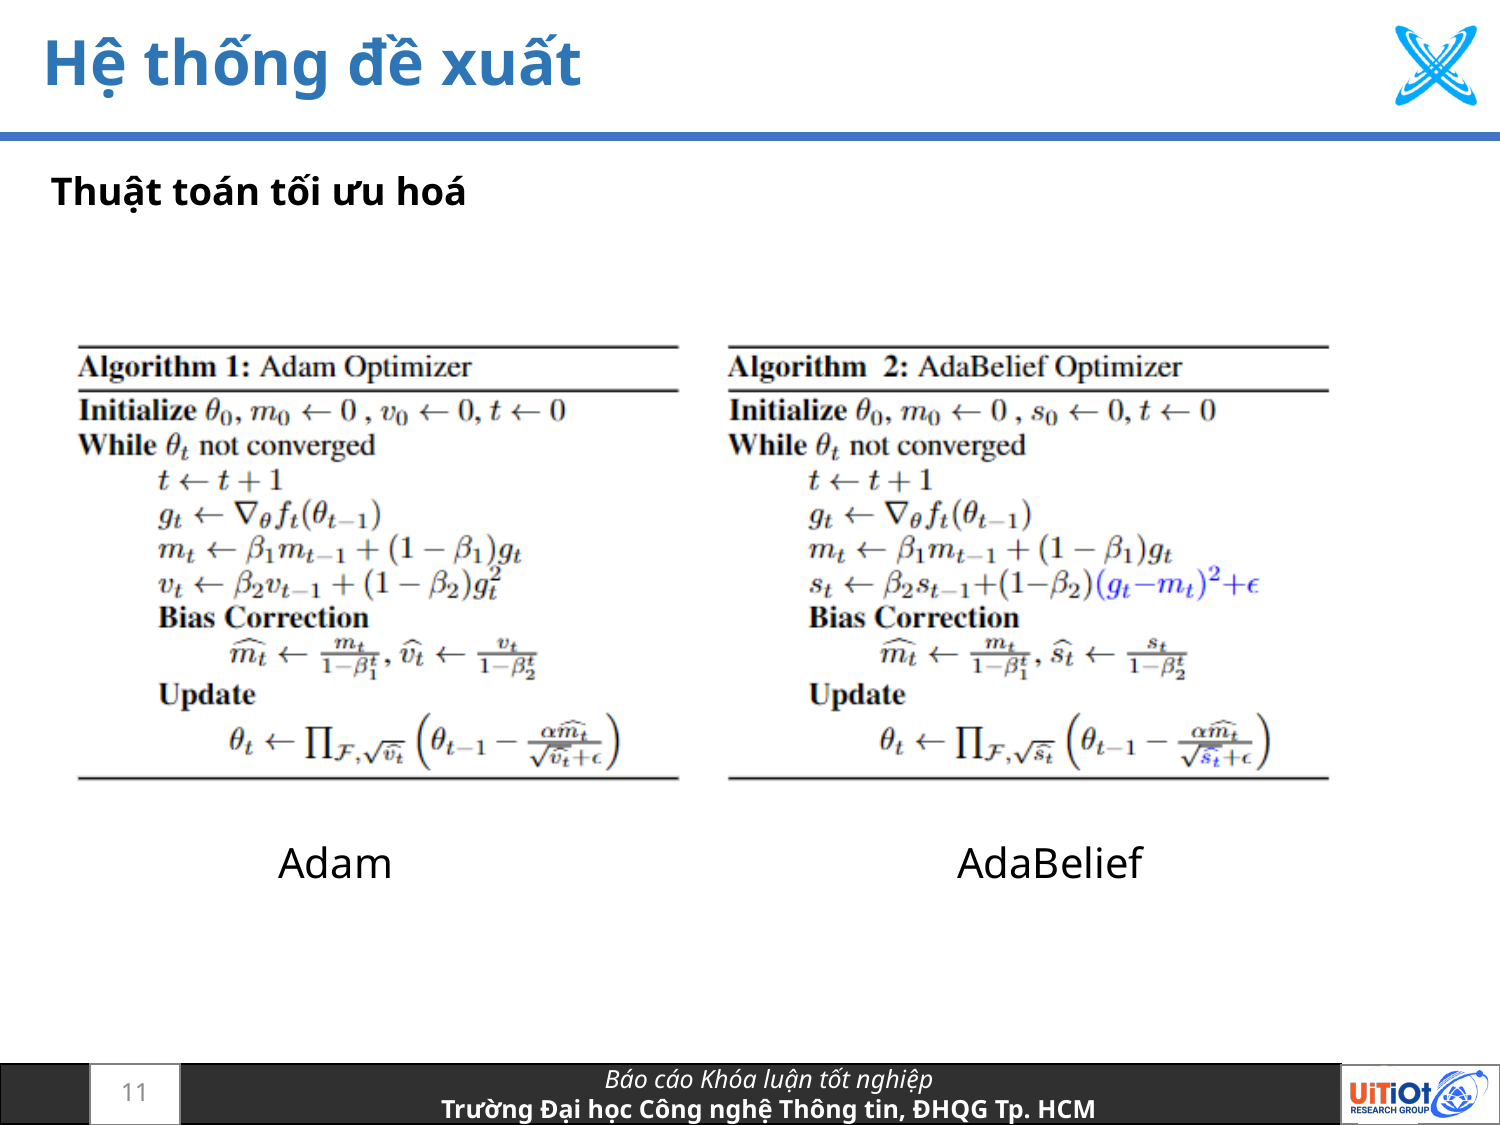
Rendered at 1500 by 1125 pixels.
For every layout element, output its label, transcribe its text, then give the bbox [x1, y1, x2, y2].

picture [1377, 5, 1493, 125]
title Hệ thống đề xuất [27, 23, 1376, 108]
text_box Adam [188, 829, 597, 905]
slide_number 11 [101, 1063, 169, 1124]
text_box AdaBelief [867, 829, 1389, 922]
list Thuật toán tối ưu hoá [35, 165, 533, 250]
picture [1345, 1053, 1495, 1125]
picture [58, 342, 1345, 783]
